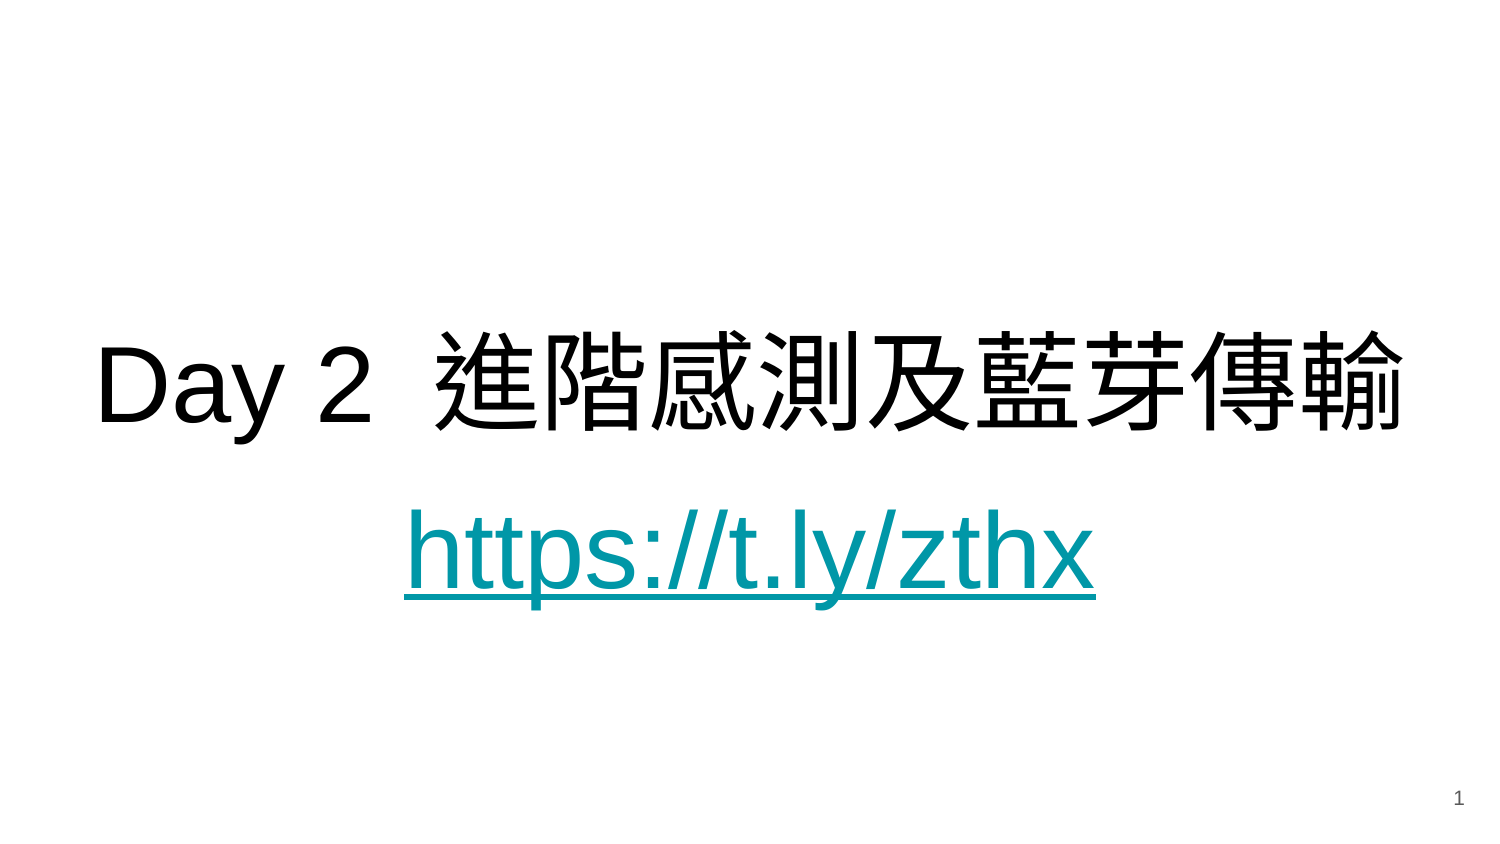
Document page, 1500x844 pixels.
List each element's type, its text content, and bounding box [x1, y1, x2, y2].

title Day 2 進階感測及藍芽傳輸 [51, 122, 1449, 459]
subtitle https://t.ly/zthx [51, 464, 1449, 595]
slide_number ‹#› [1389, 764, 1480, 830]
